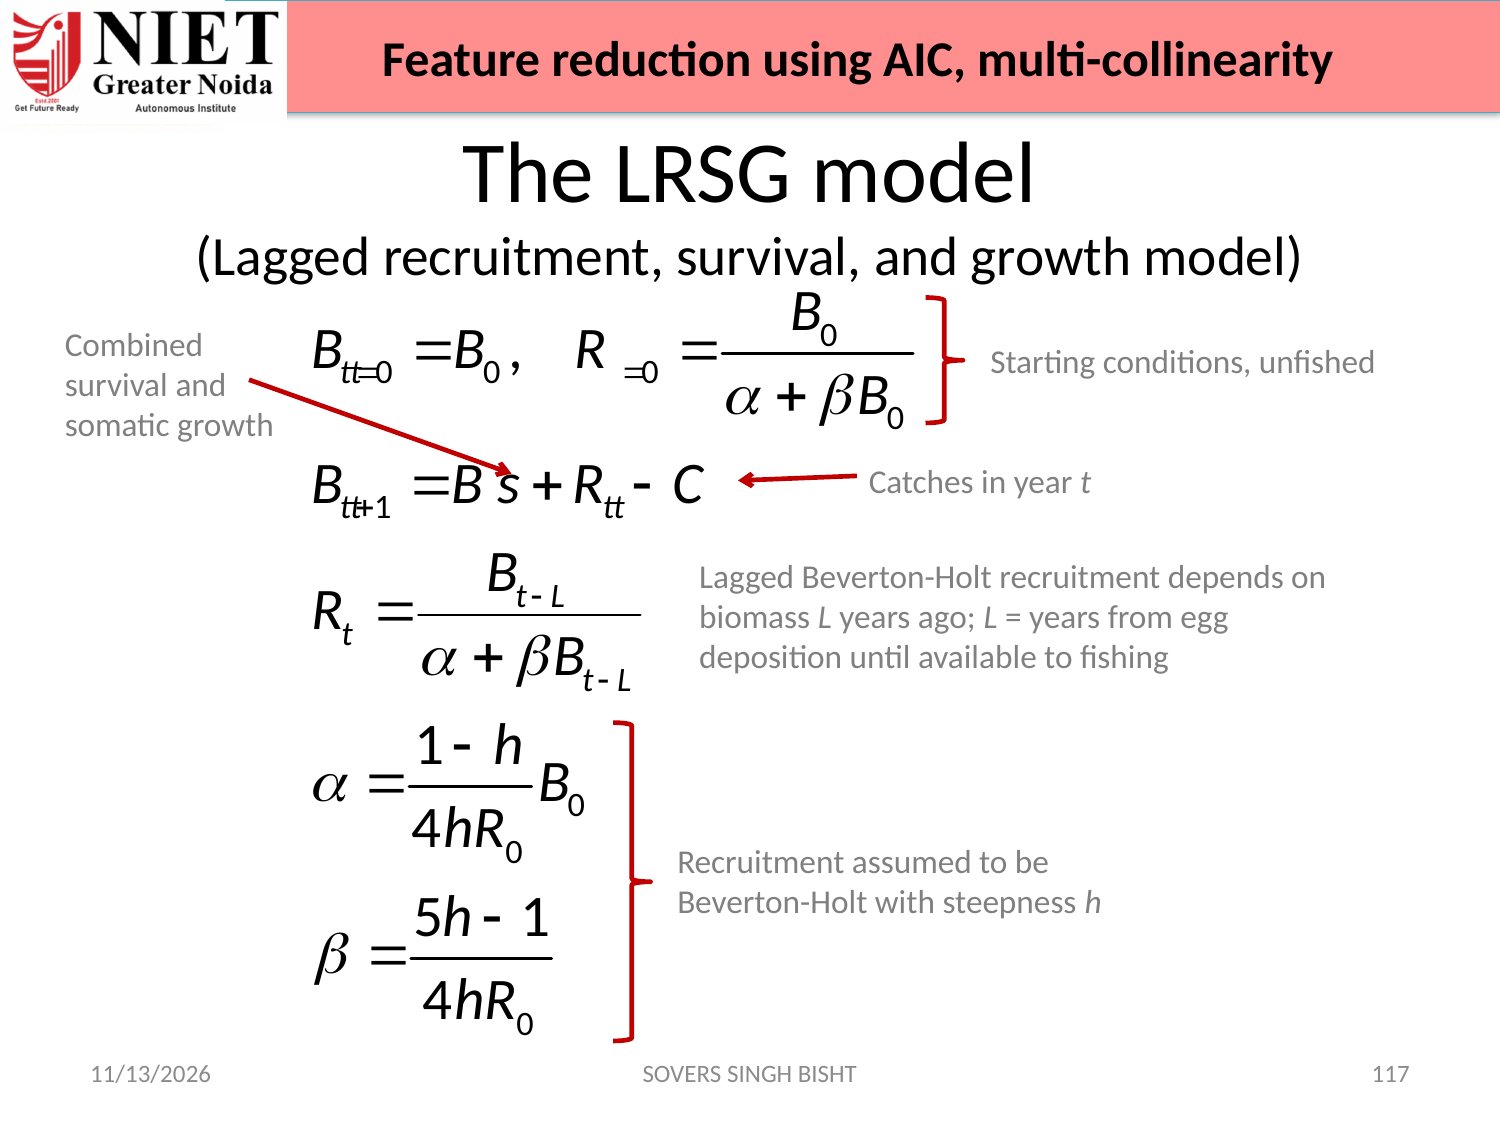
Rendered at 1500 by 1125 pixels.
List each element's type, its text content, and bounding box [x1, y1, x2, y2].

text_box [248, 379, 512, 474]
picture [0, 0, 288, 134]
slide_number 117 [1074, 1042, 1425, 1103]
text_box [737, 475, 858, 481]
text_box Lagged Beverton-Holt recruitment depends on biomass L years ago; L = years from egg deposition until available to fishing [932, 547, 1376, 683]
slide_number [75, 1042, 425, 1103]
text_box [303, 275, 927, 1049]
footer SOVERS SINGH BISHT [512, 1042, 988, 1103]
text_box Starting conditions, unfished [975, 332, 1392, 388]
title The LRSG model (Lagged recruitment, survival, and growth model) [75, 120, 1425, 295]
text_box [932, 296, 964, 424]
text_box Combined survival and somatic growth [50, 316, 298, 451]
text_box Feature reduction using AIC, multi-collinearity [288, 0, 1500, 113]
text_box Catches in year t [932, 452, 1107, 508]
text_box Recruitment assumed to be Beverton-Holt with steepness h [932, 833, 1150, 928]
